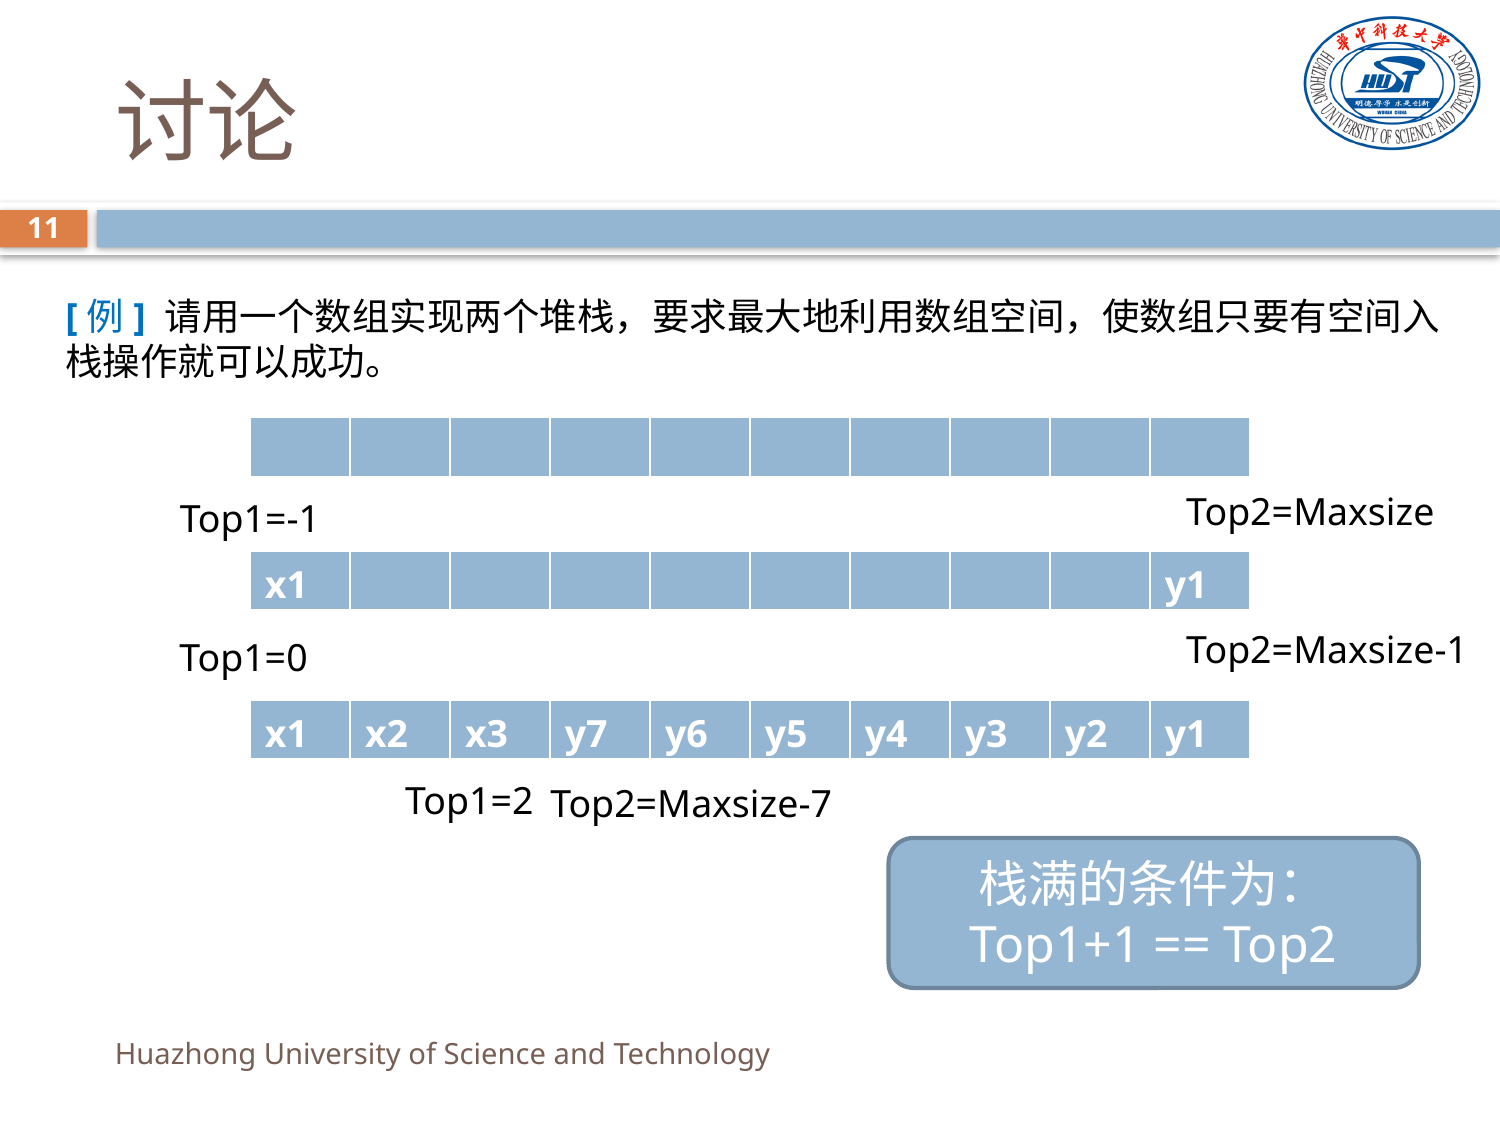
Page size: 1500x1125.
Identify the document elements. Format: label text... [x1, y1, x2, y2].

table_header x2 [351, 701, 449, 758]
table_header x1 [251, 552, 349, 609]
table_header [1051, 552, 1149, 609]
table_header y1 [1151, 552, 1249, 609]
table_header [1151, 418, 1249, 476]
table_header [251, 418, 349, 476]
text_box [例] 请用一个数组实现两个堆栈，要求最大地利用数组空间，使数组只要有空间入栈操作就可以成功。 [50, 285, 1488, 435]
table_header [751, 552, 849, 609]
table_header [651, 418, 749, 476]
table_header y3 [951, 701, 1049, 758]
slide_number 11 [0, 208, 88, 249]
table_header [451, 552, 549, 609]
table_header [351, 418, 449, 476]
table_header x1 [251, 701, 349, 758]
picture [1299, 12, 1488, 153]
table_header y2 [1051, 701, 1149, 758]
table_header y7 [551, 701, 649, 758]
text_box Top2=Maxsize [1171, 480, 1450, 540]
text_box Top2=Maxsize-1 [1171, 618, 1483, 679]
table_header [651, 552, 749, 609]
table_header y1 [1151, 701, 1249, 758]
table_header [551, 552, 649, 609]
footer Huazhong University of Science and Technology [99, 1024, 990, 1085]
text_box Top1=2 [390, 769, 549, 829]
table_header [451, 418, 549, 476]
text_box Top1=0 [164, 626, 323, 687]
text_box Top1=-1 [165, 488, 335, 548]
table_header x3 [451, 701, 549, 758]
table_header [951, 552, 1049, 609]
table_header [351, 552, 449, 609]
title 讨论 [100, 37, 1438, 200]
text_box Top2=Maxsize-7 [535, 772, 848, 833]
table_header [851, 418, 949, 476]
table_header y5 [751, 701, 849, 758]
table_header y4 [851, 701, 949, 758]
table_header [1051, 418, 1149, 476]
table_header y6 [651, 701, 749, 758]
table_header [851, 552, 949, 609]
table_header [751, 418, 849, 476]
table_header [951, 418, 1049, 476]
table_header [551, 418, 649, 476]
text_box 栈满的条件为： Top1+1 == Top2 [886, 835, 1421, 991]
